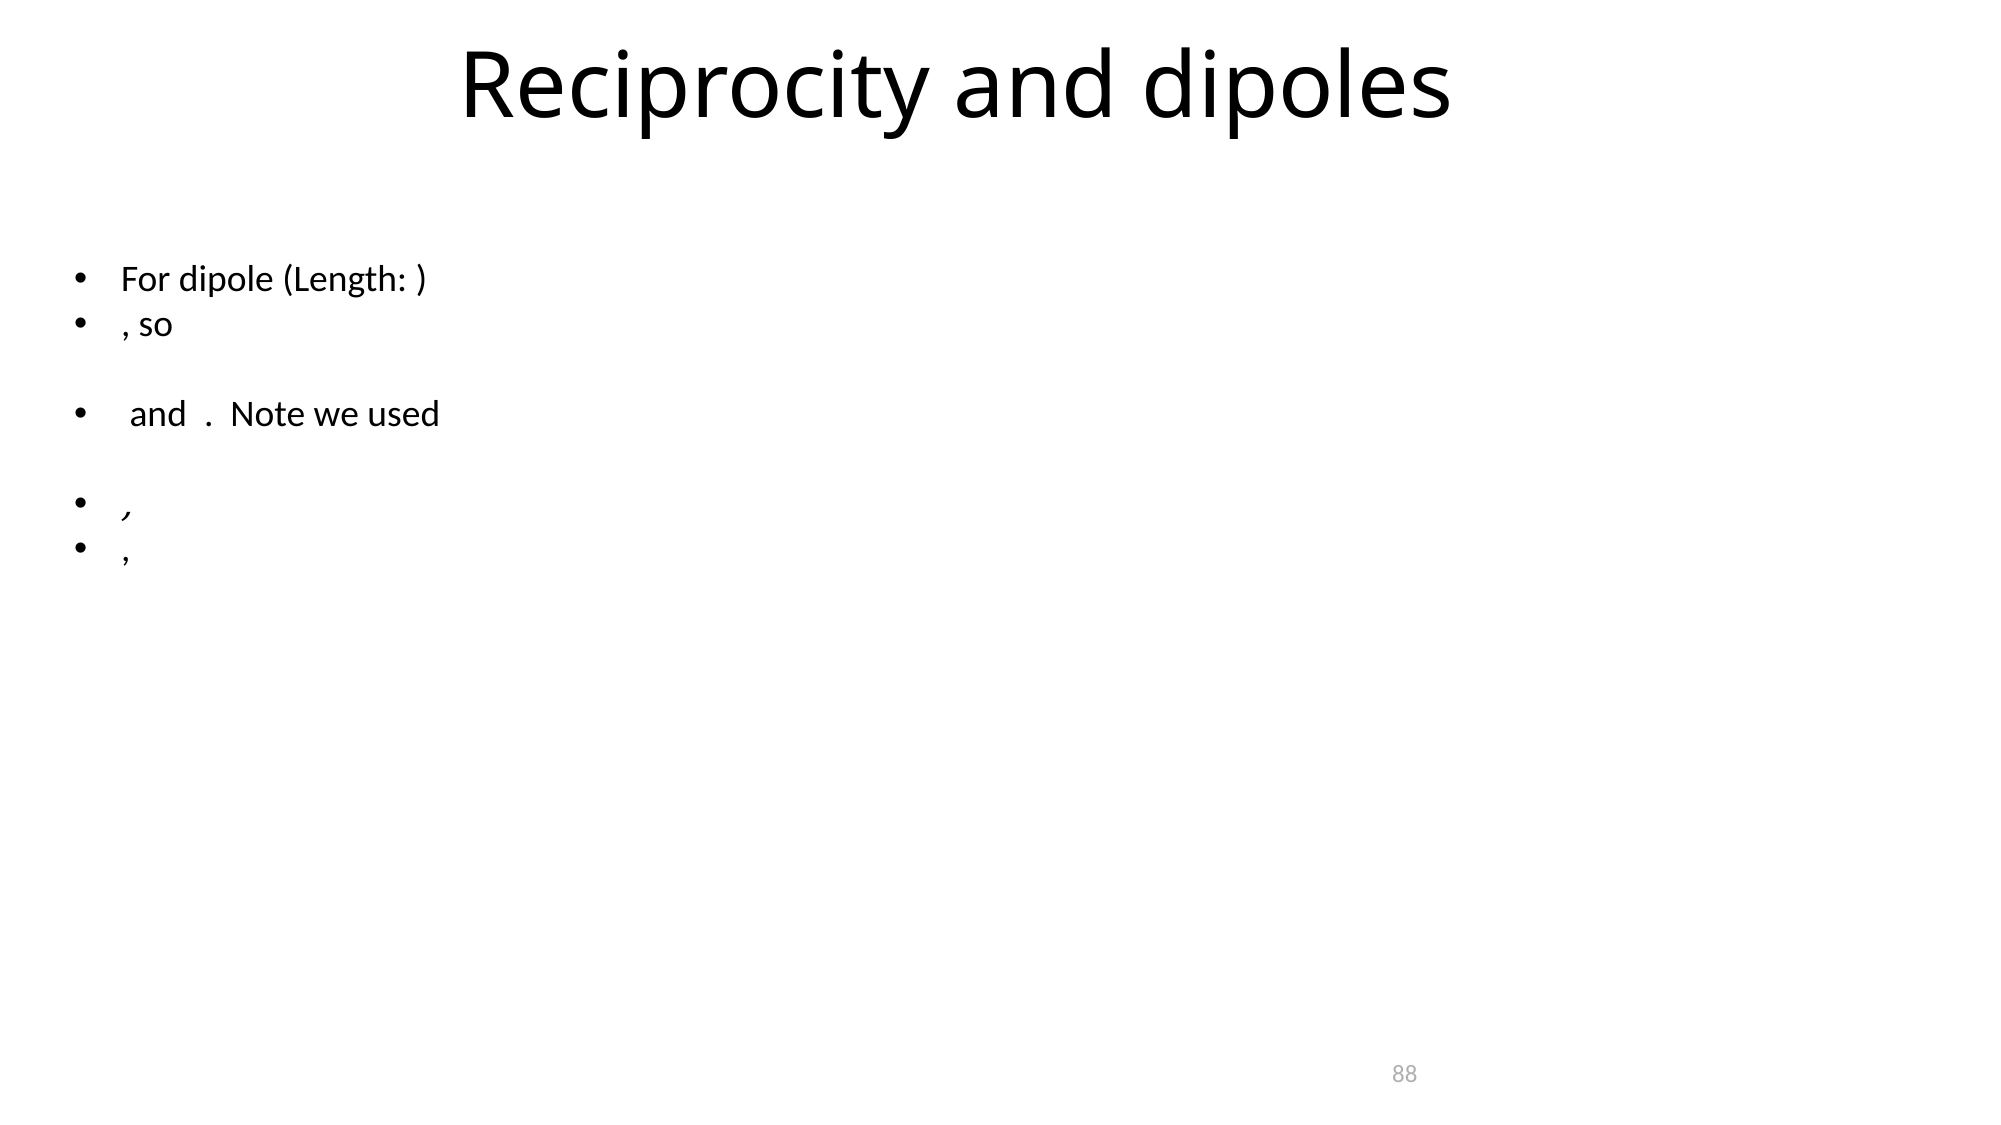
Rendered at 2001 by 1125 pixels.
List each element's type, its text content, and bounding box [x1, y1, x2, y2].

slide_number 88 [1074, 738, 1425, 1125]
text_box Reciprocity and dipoles [35, 26, 1878, 137]
